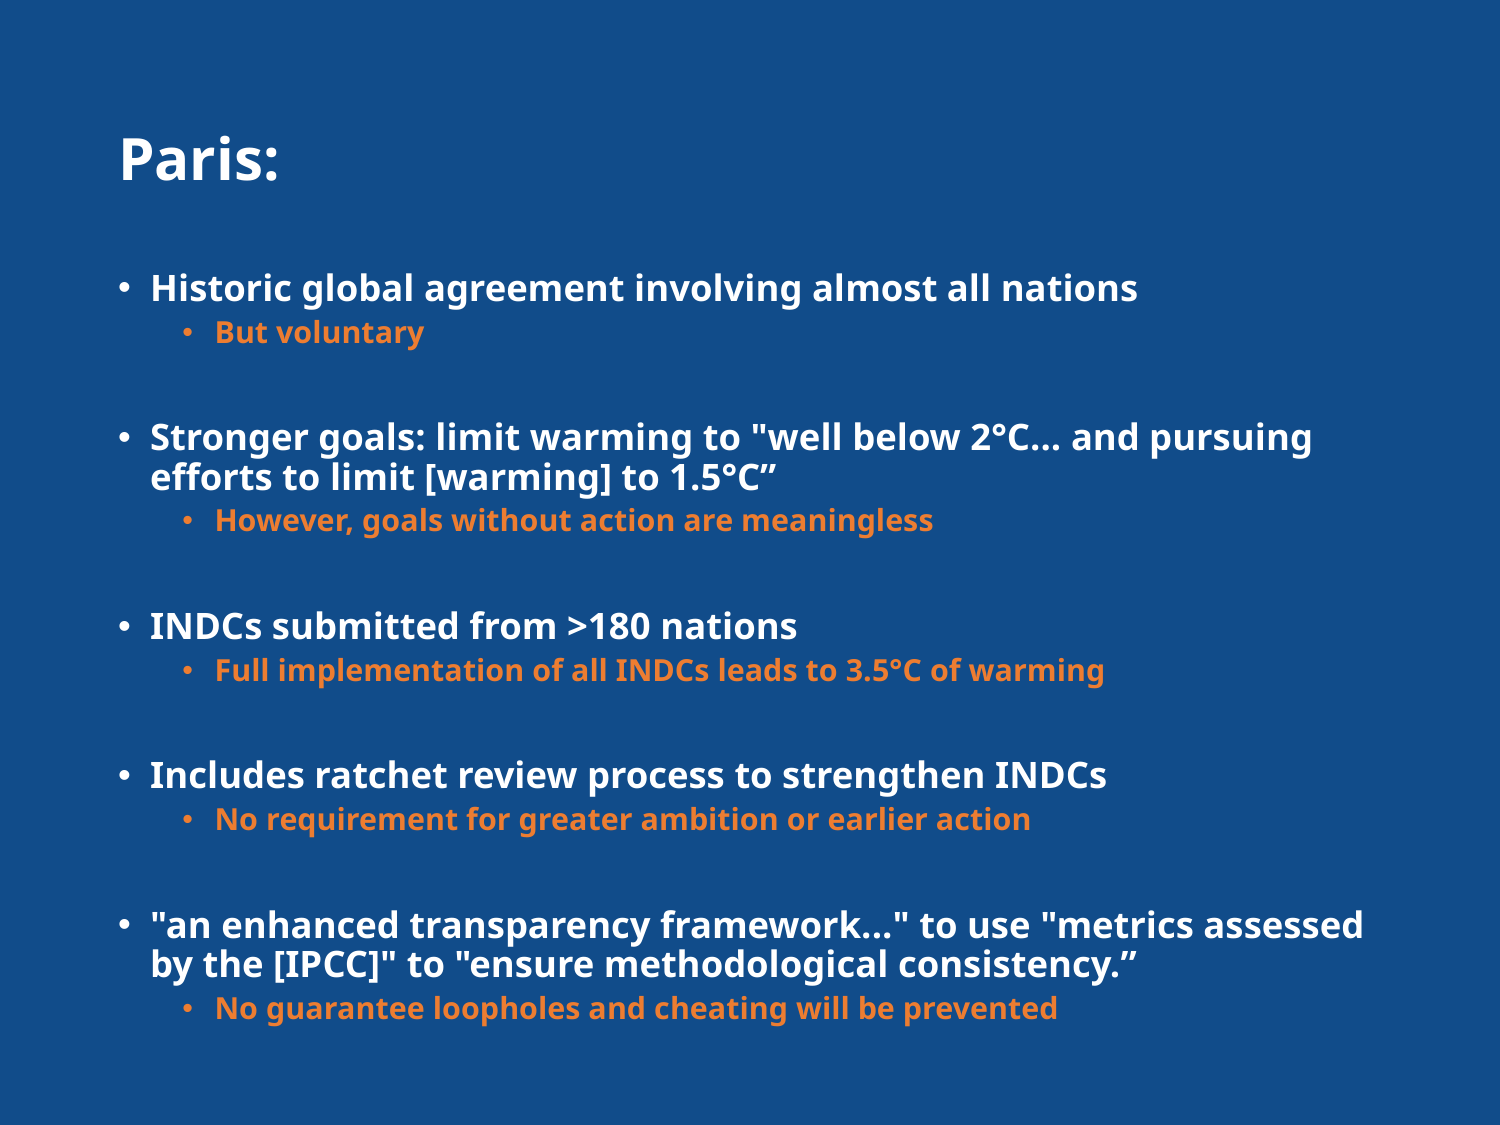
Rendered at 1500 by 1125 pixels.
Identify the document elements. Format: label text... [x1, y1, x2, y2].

list Historic global agreement involving almost all nations But voluntary Stronger goals: limit warming to "well below 2°C... and pursuing efforts to limit [warming] to 1.5°C” However, goals without action are meaningless INDCs submitted from >180 nations Full implementation of all INDCs leads to 3.5°C of warming Includes ratchet review process to strengthen INDCs No requirement for greater ambition or earlier action "an enhanced transparency framework..." to use "metrics assessed by the [IPCC]" to "ensure methodological consistency.” No guarantee loopholes and cheating will be prevented [103, 262, 1397, 1038]
title Paris: [103, 110, 1397, 213]
